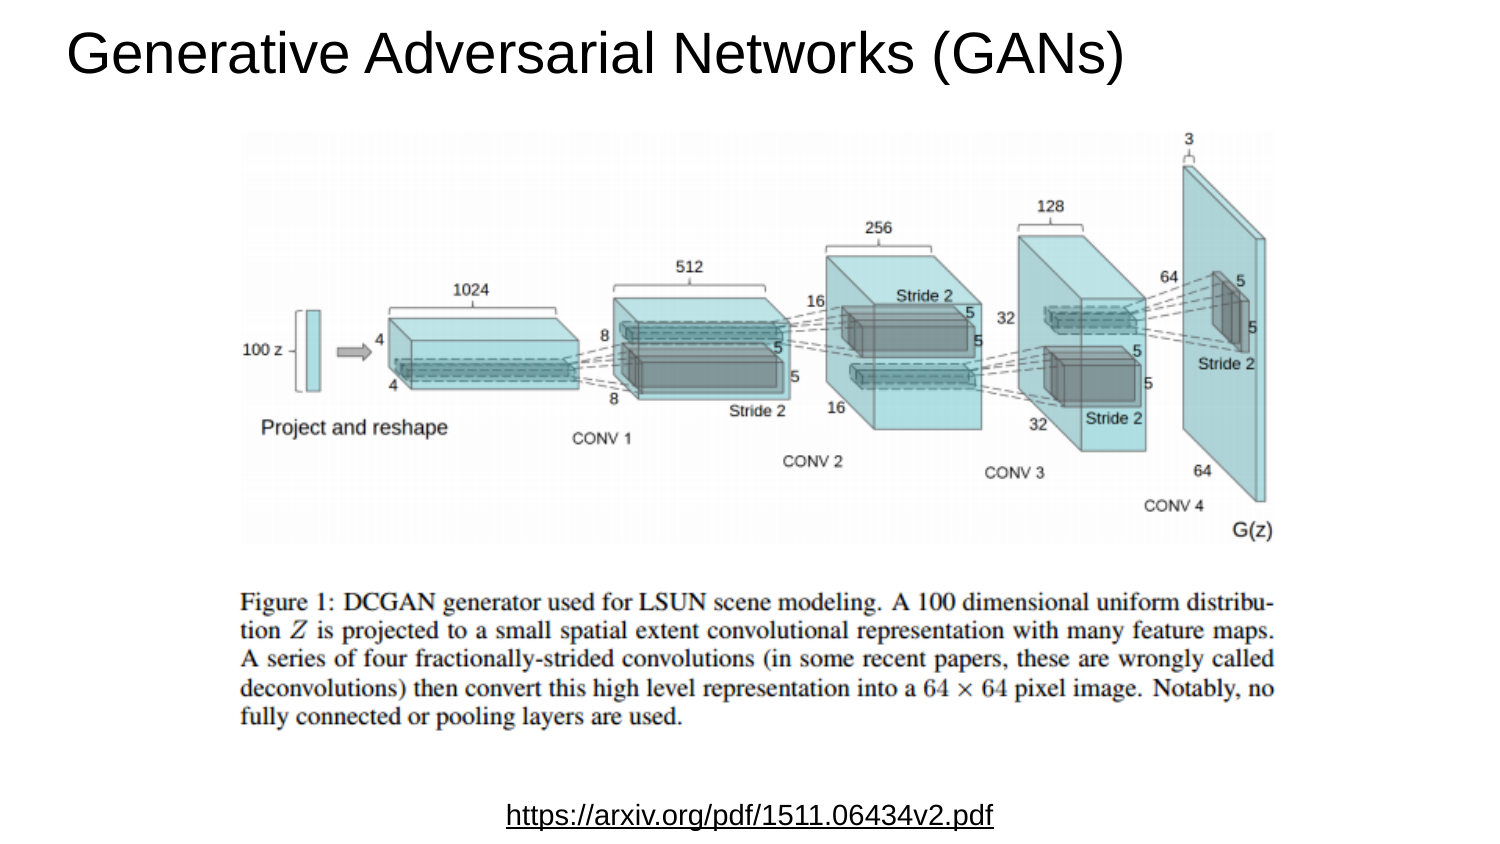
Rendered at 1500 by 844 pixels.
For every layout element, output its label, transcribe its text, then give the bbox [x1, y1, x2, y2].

text_box https://arxiv.org/pdf/1511.06434v2.pdf [0, 781, 1500, 844]
title Generative Adversarial Networks (GANs) [51, 0, 1451, 94]
picture [192, 84, 1308, 759]
